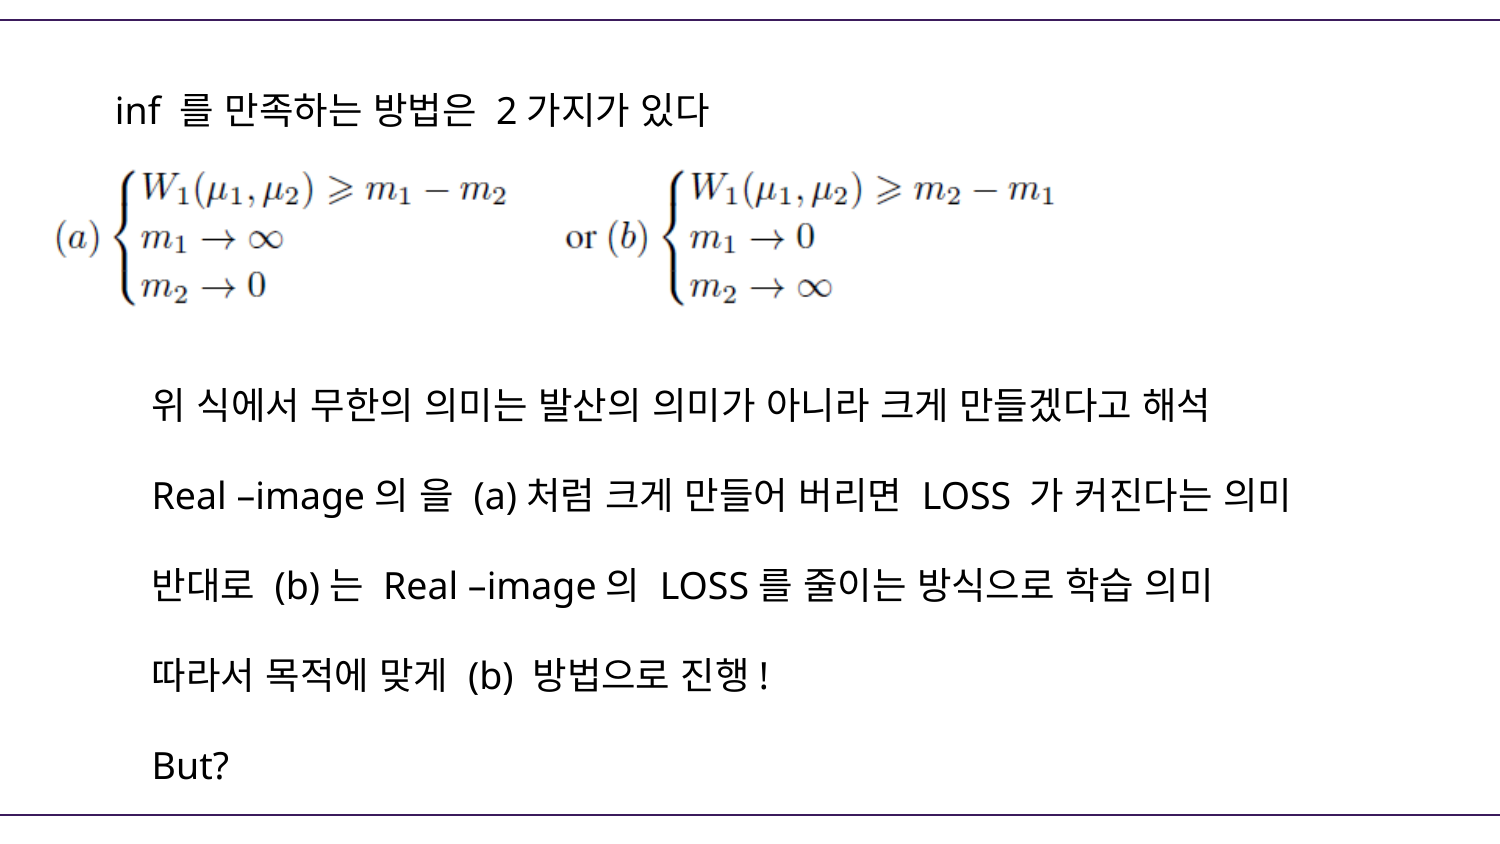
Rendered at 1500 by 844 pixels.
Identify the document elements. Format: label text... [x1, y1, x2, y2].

picture [40, 140, 1081, 328]
text_box [0, 18, 1500, 817]
text_box inf 를 만족하는 방법은 2가지가 있다 [100, 79, 833, 138]
